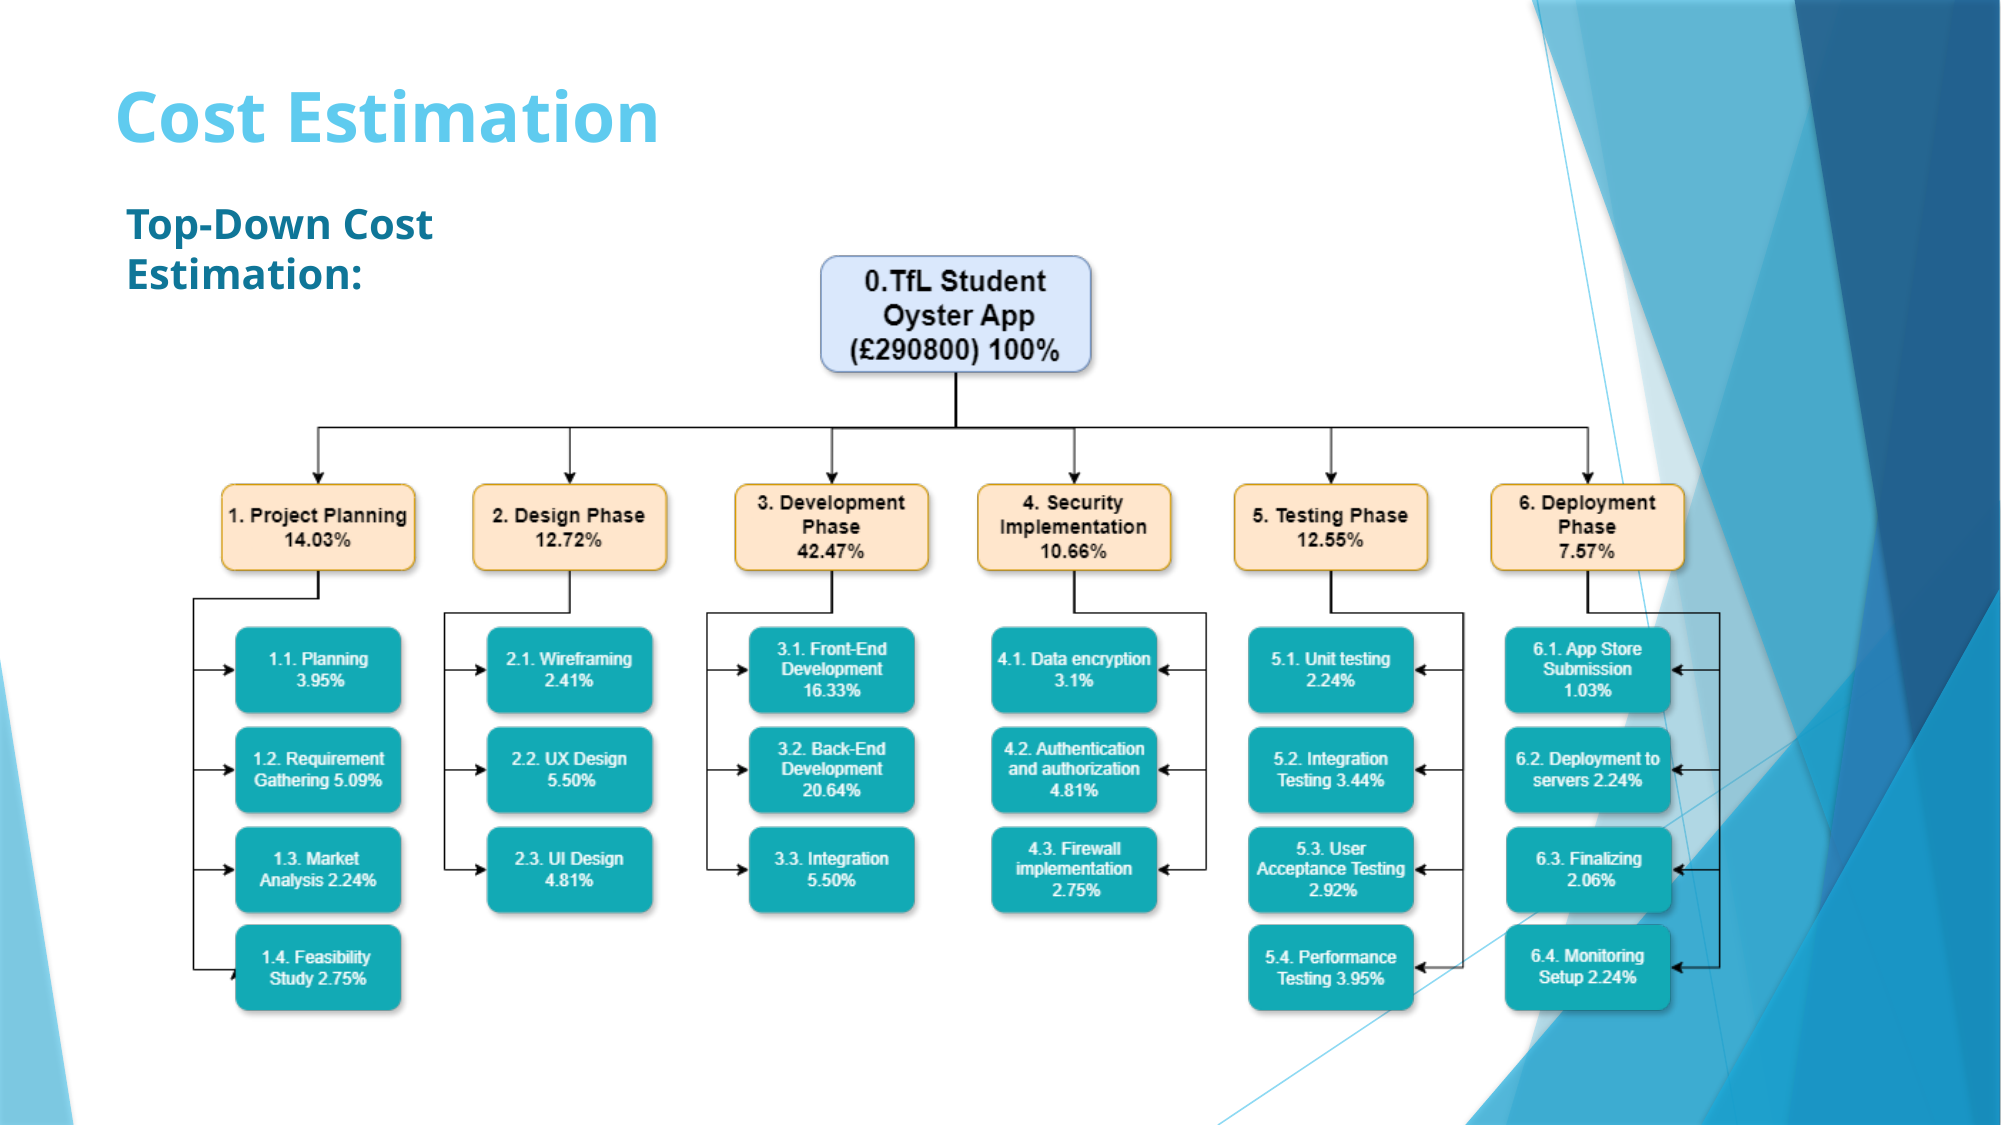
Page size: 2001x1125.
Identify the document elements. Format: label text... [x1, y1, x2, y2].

text_box Top-Down Cost Estimation: [111, 190, 681, 306]
text_box Cost Estimation [99, 64, 681, 173]
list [183, 250, 1732, 1023]
